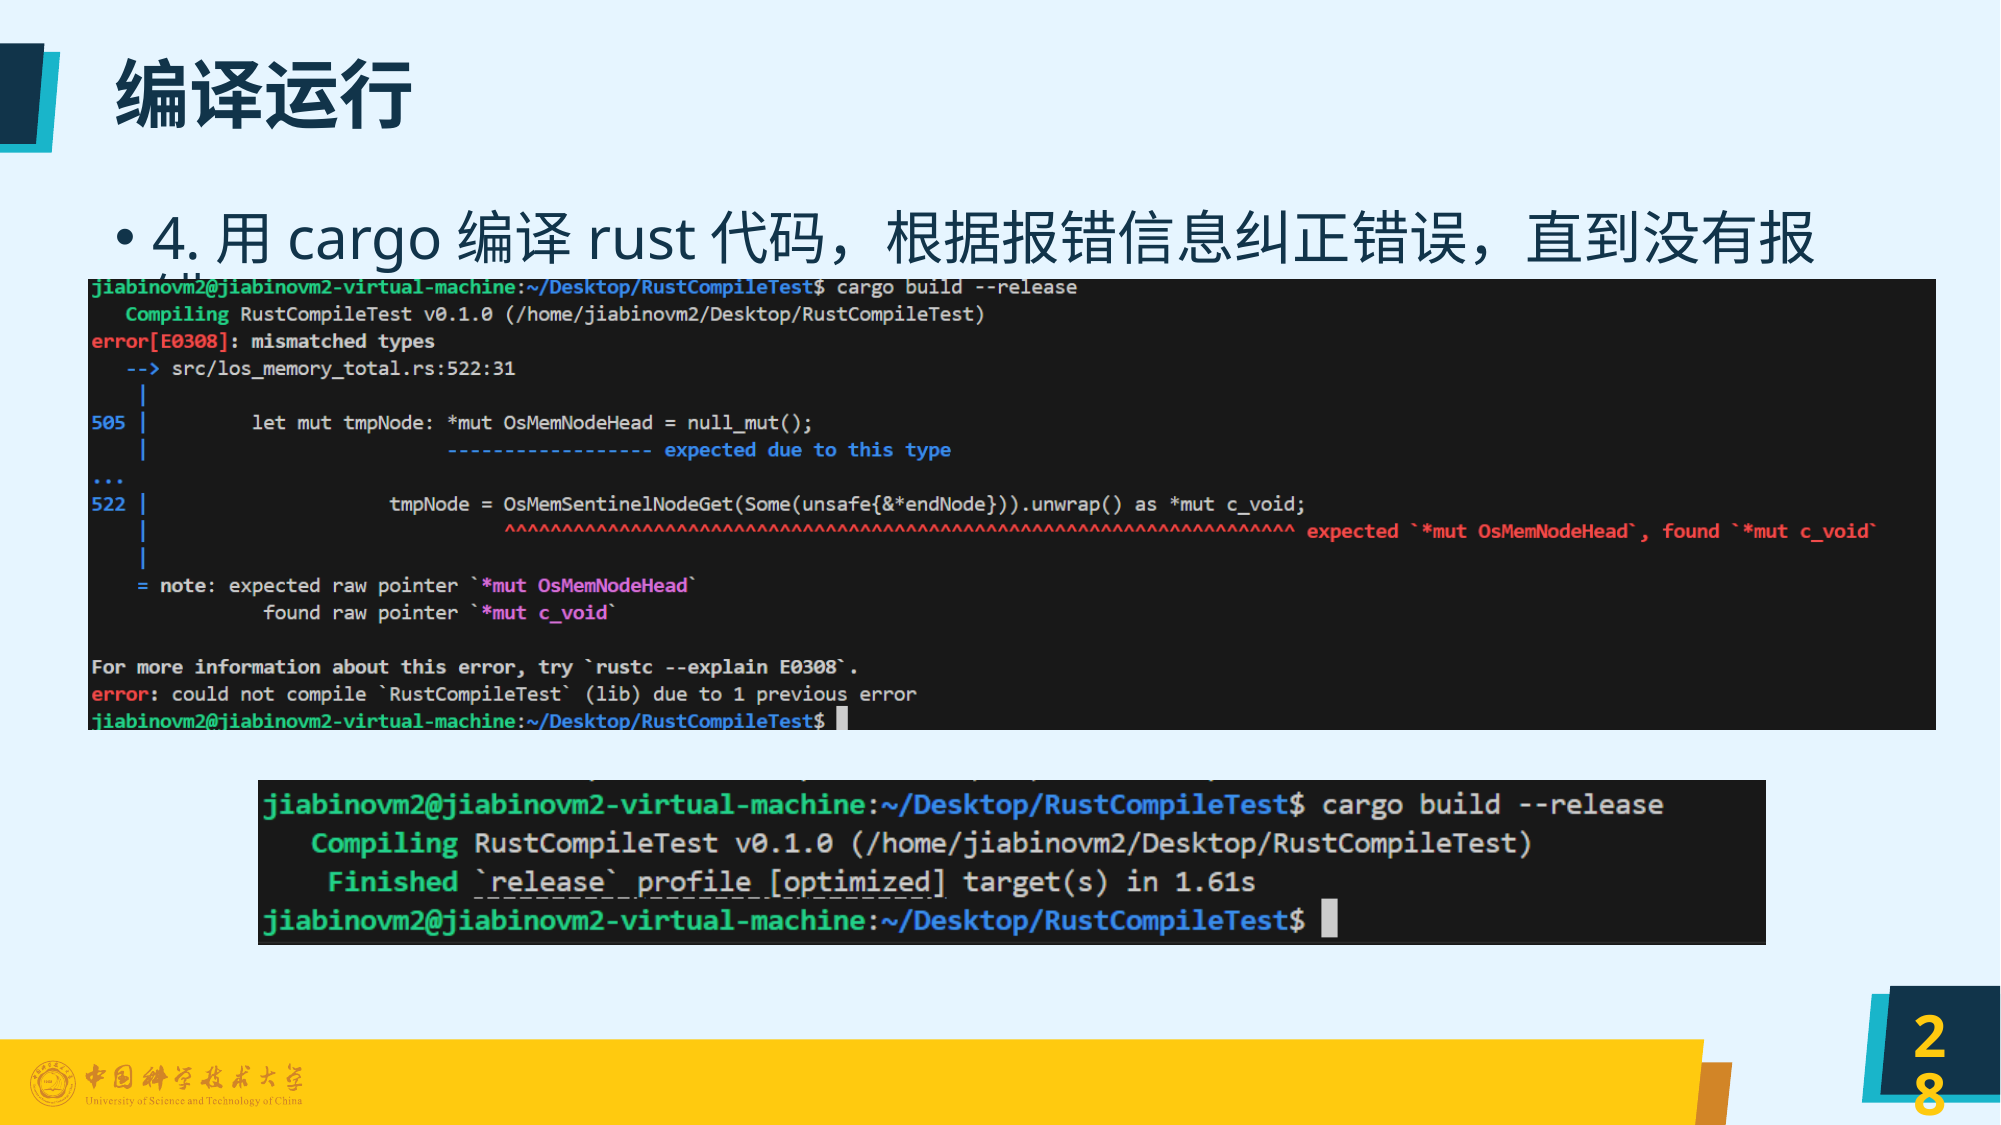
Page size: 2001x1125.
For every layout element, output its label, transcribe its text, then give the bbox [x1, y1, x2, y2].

slide_number 28 [1898, 993, 1989, 1084]
list 4.用cargo编译rust代码，根据报错信息纠正错误，直到没有报错 [99, 730, 1862, 973]
picture [258, 779, 1766, 945]
title 编译运行 [99, 43, 1863, 153]
list 4.用cargo编译rust代码，根据报错信息纠正错误，直到没有报错 [99, 201, 1862, 279]
picture [88, 279, 1936, 730]
